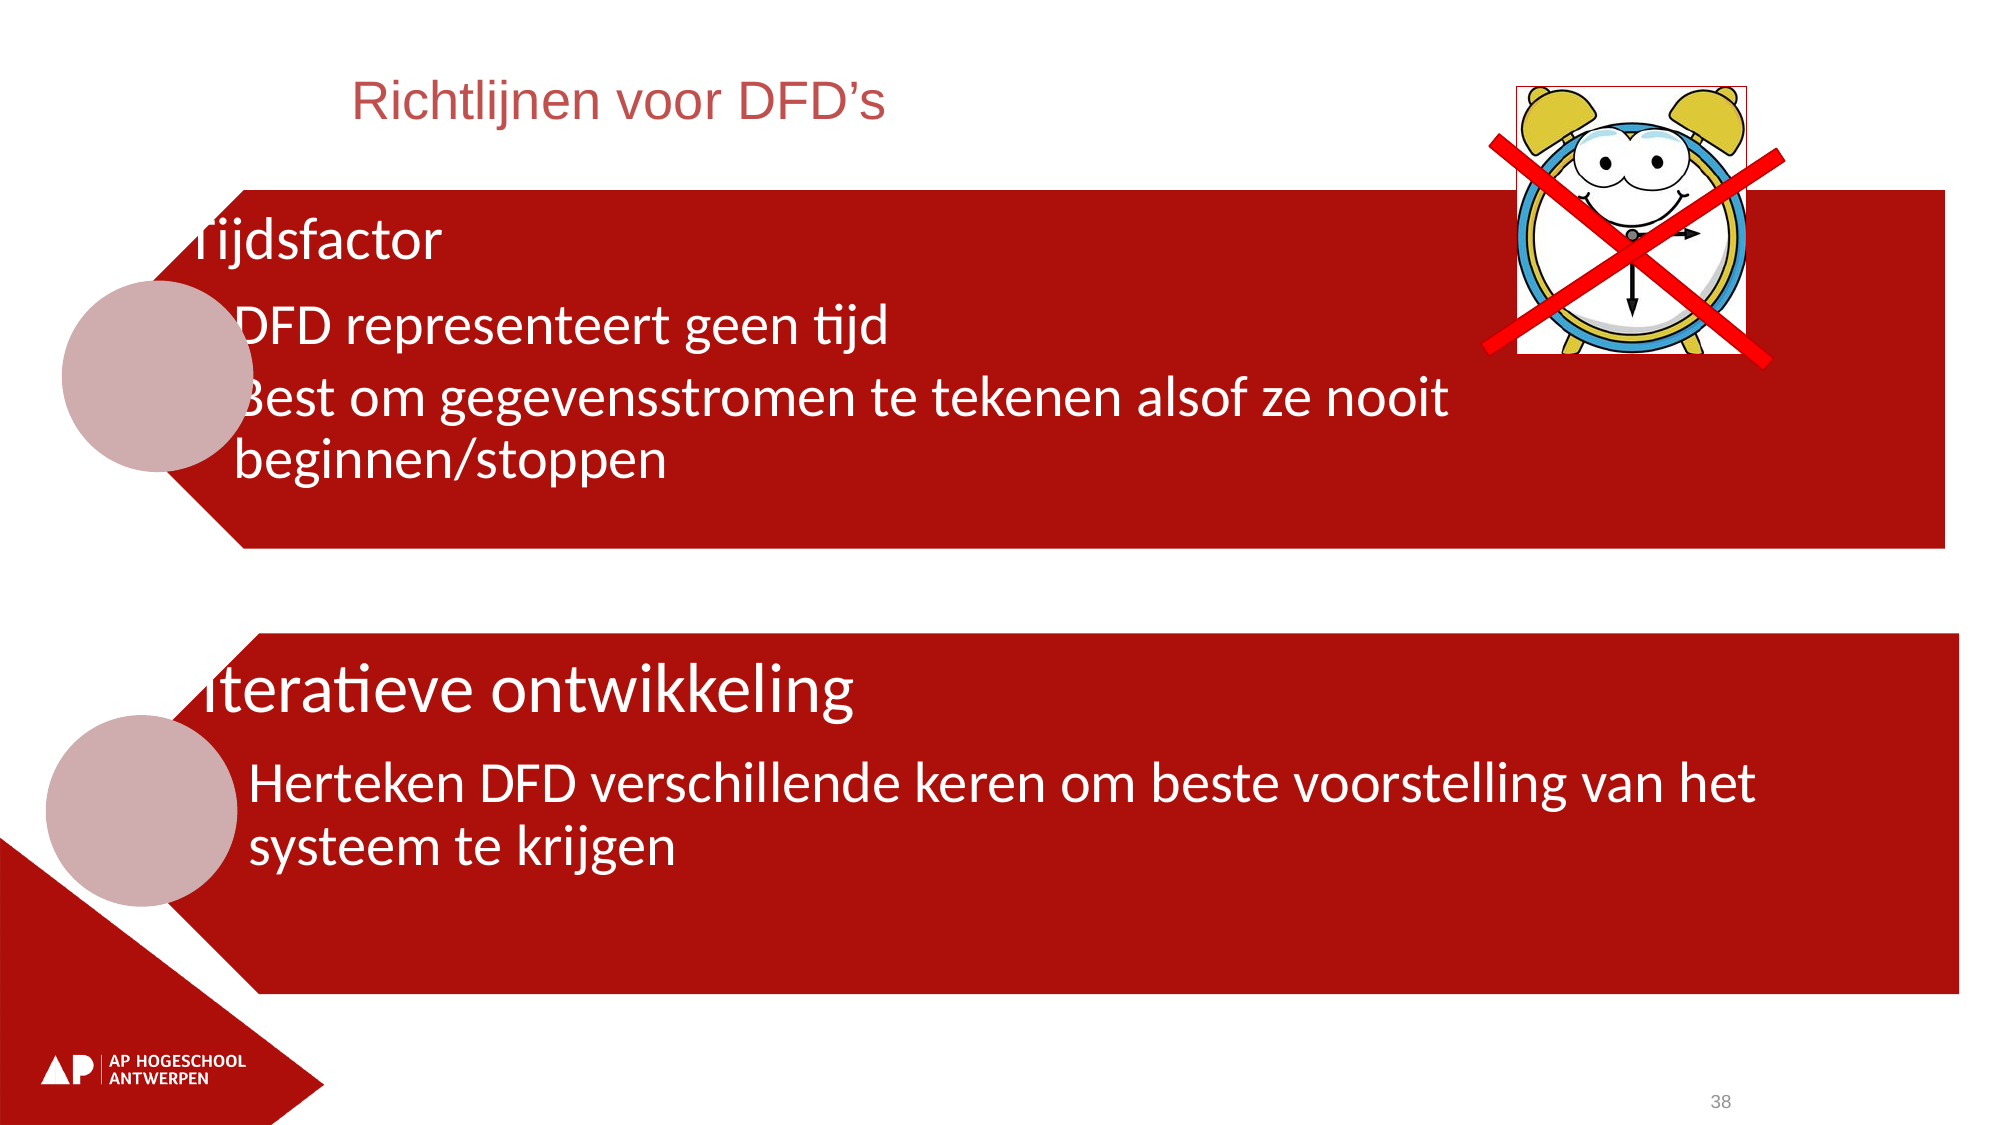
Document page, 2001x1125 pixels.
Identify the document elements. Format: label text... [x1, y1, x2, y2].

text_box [1453, 86, 1810, 355]
picture [0, 995, 328, 1125]
slide_number 38 [1400, 1072, 1747, 1125]
text_box Richtlijnen voor DFD’s [351, 7, 1627, 189]
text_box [0, 189, 2000, 995]
